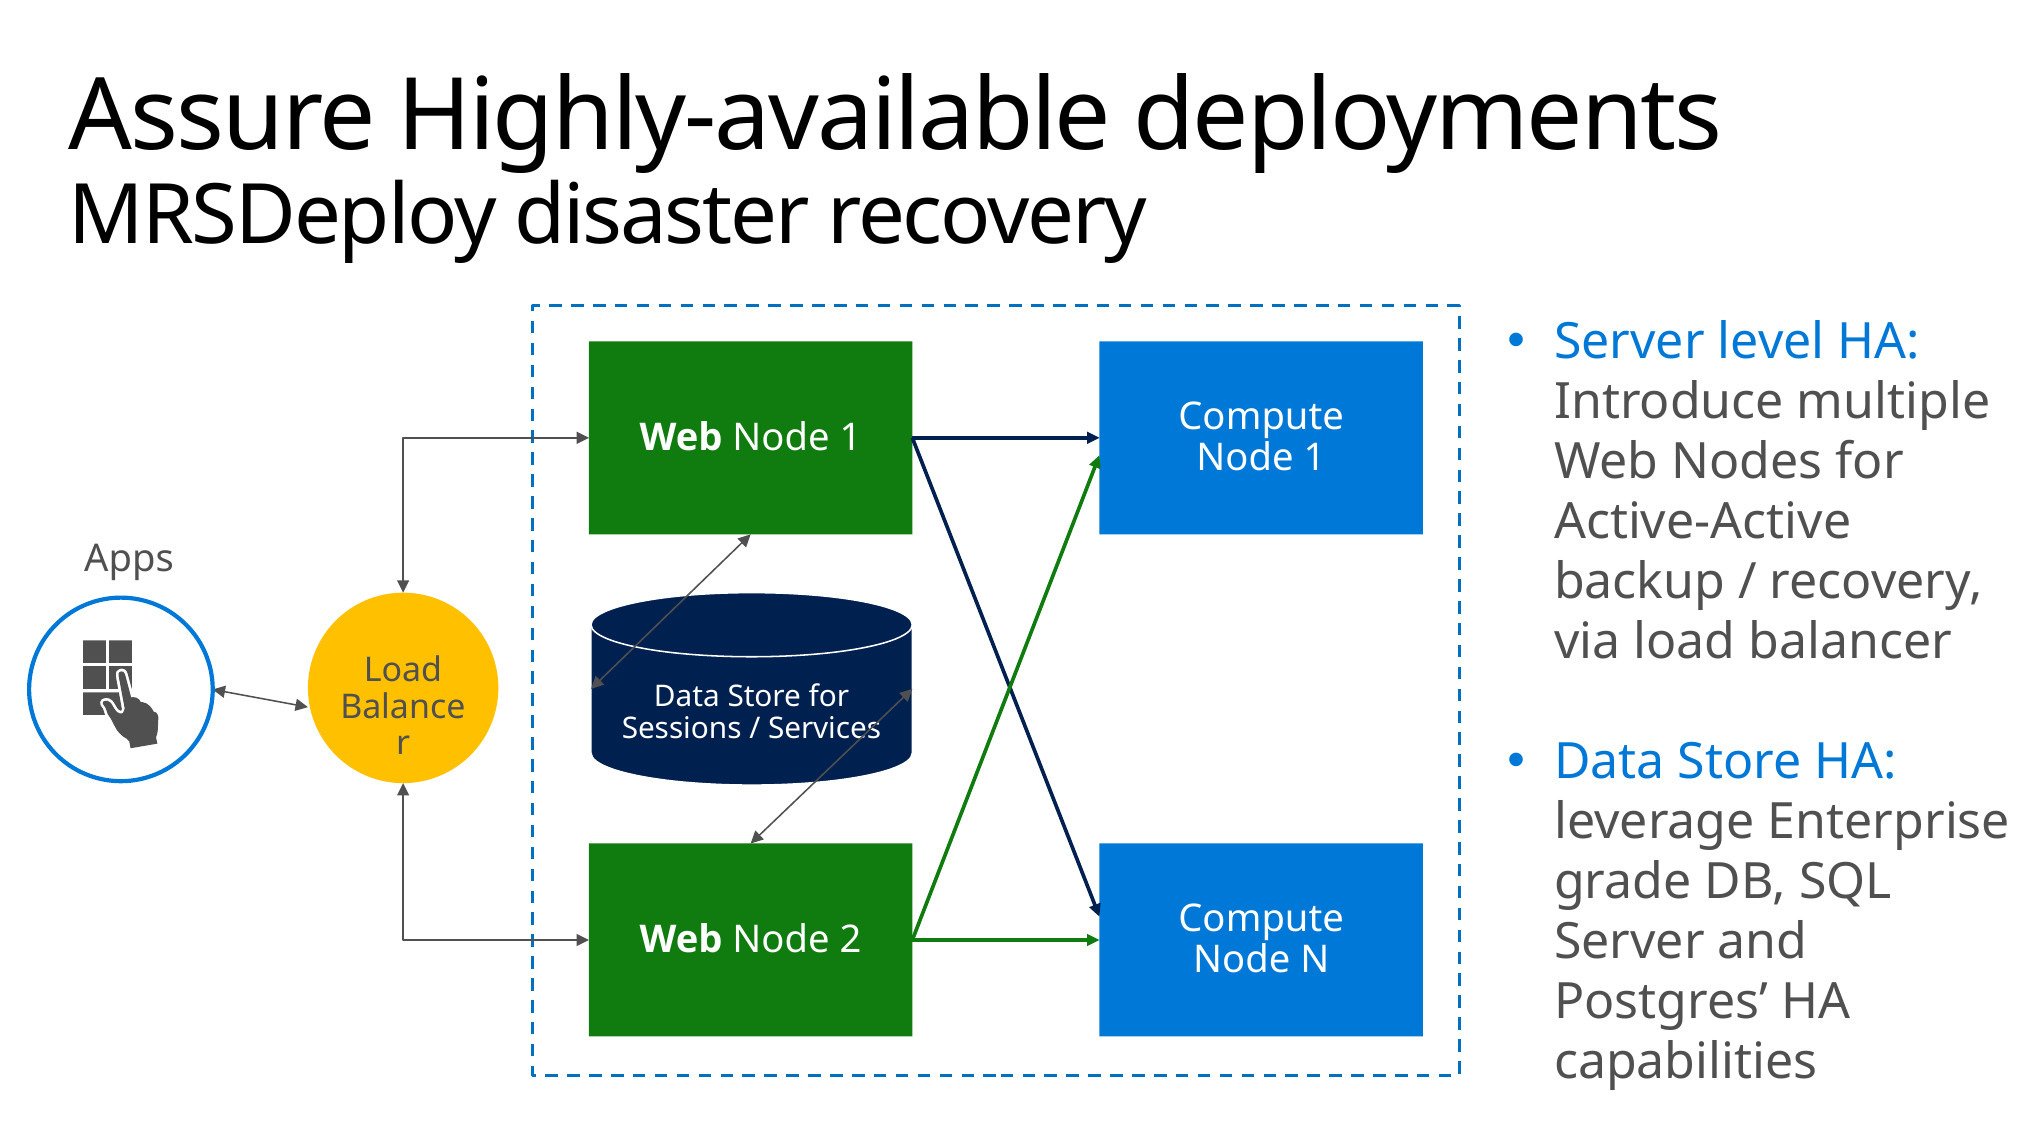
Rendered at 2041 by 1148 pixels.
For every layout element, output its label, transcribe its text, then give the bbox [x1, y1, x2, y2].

title Assure Highly-available deployments MRSDeploy disaster recovery [45, 48, 1996, 199]
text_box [912, 455, 1100, 941]
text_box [912, 437, 1100, 455]
text_box Server level HA: Introduce multiple Web Nodes for Active-Active backup / recovery, via load balancer Data Store HA: leverage Enterprise grade DB, SQL Server and Postgres’ HA capabilities [1476, 284, 2041, 1114]
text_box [28, 305, 1460, 1076]
